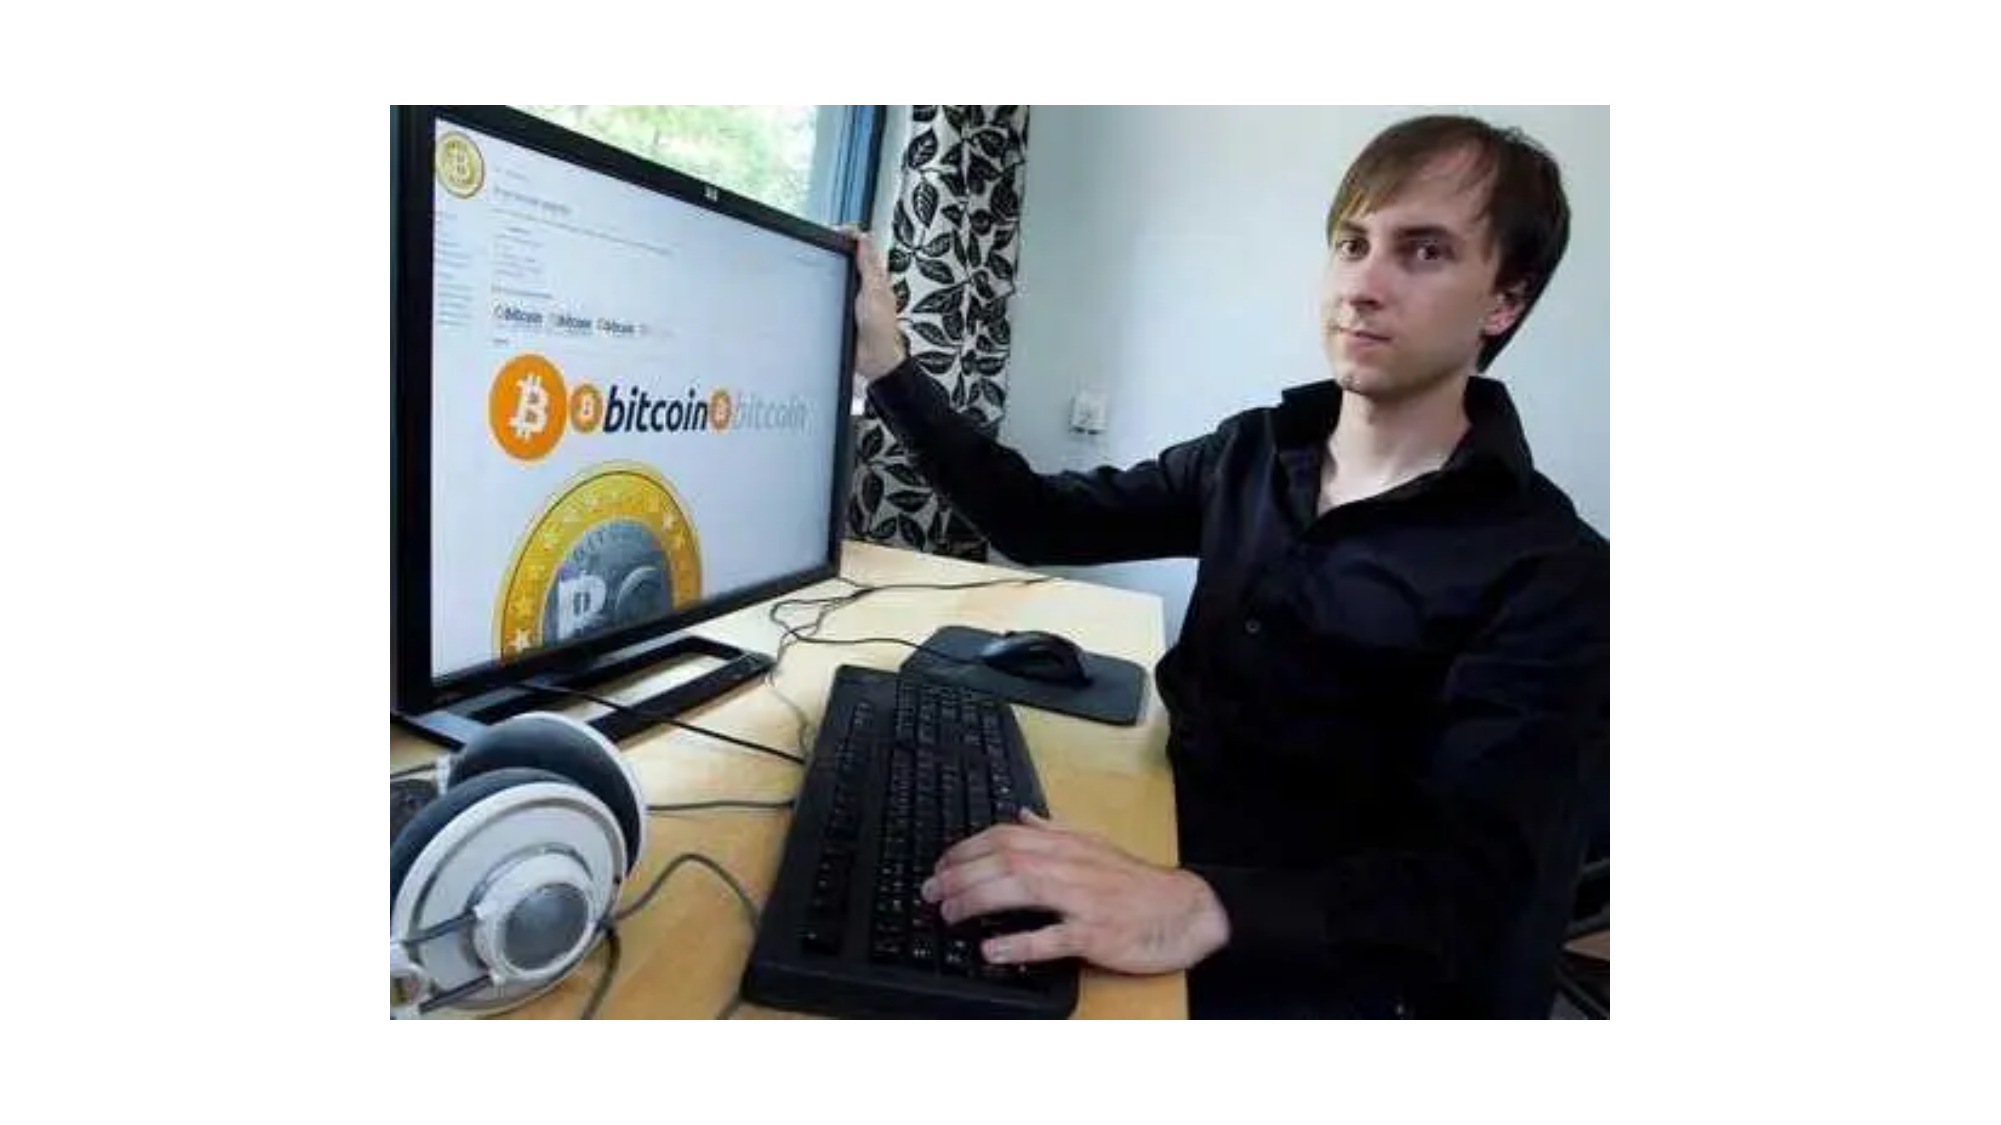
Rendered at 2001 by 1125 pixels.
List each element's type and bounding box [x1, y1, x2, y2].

picture [390, 104, 1610, 1020]
